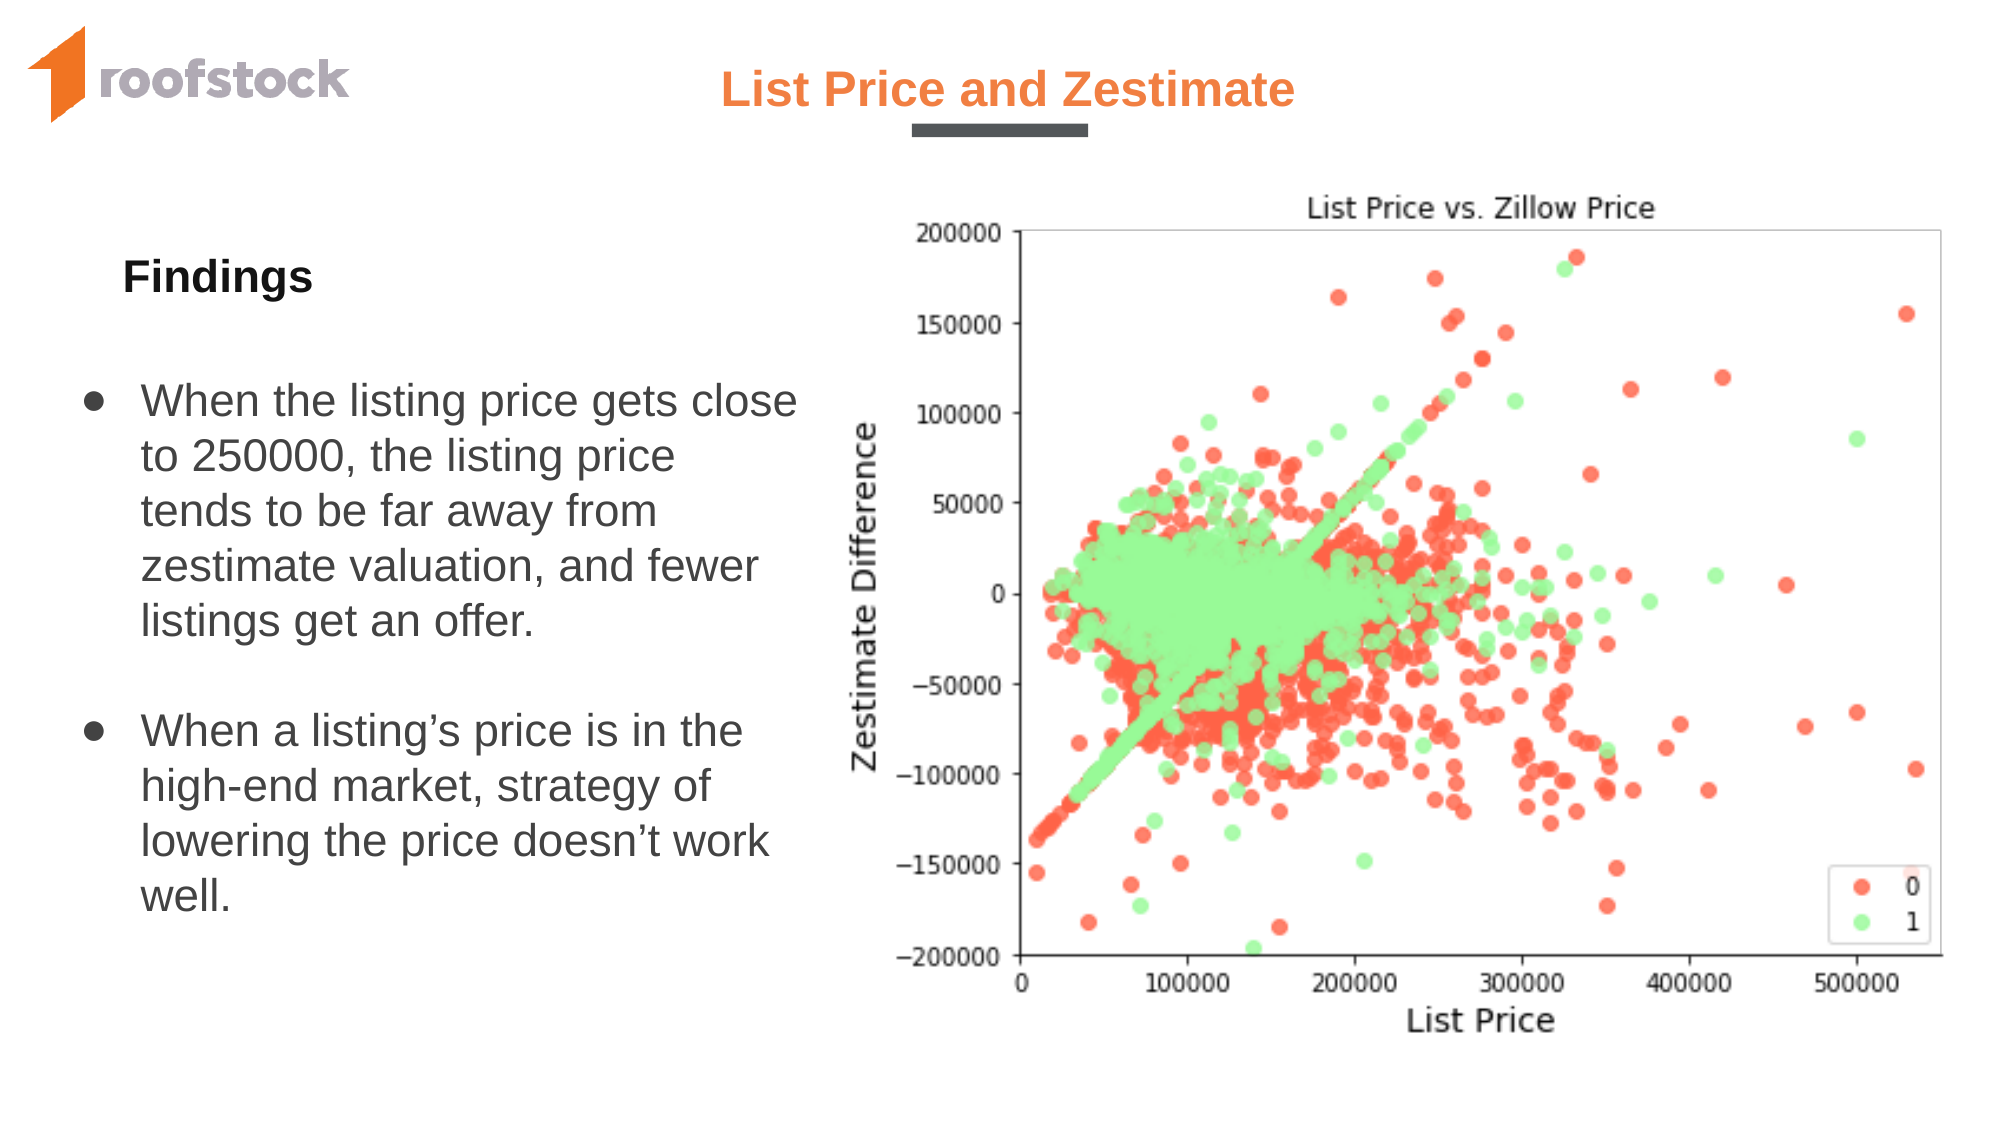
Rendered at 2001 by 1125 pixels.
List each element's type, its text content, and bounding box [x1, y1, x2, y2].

text_box Findings [50, 239, 386, 357]
text_box [911, 123, 1089, 138]
picture [836, 179, 1958, 1054]
text_box List Price and Zestimate [704, 48, 1313, 125]
picture [0, 0, 378, 151]
text_box When the listing price gets close to 250000, the listing price tends to be far away from zestimate valuation, and fewer listings get an offer. When a listing’s price is in the high-end market, strategy of lowering the price doesn’t work well. [50, 356, 815, 951]
